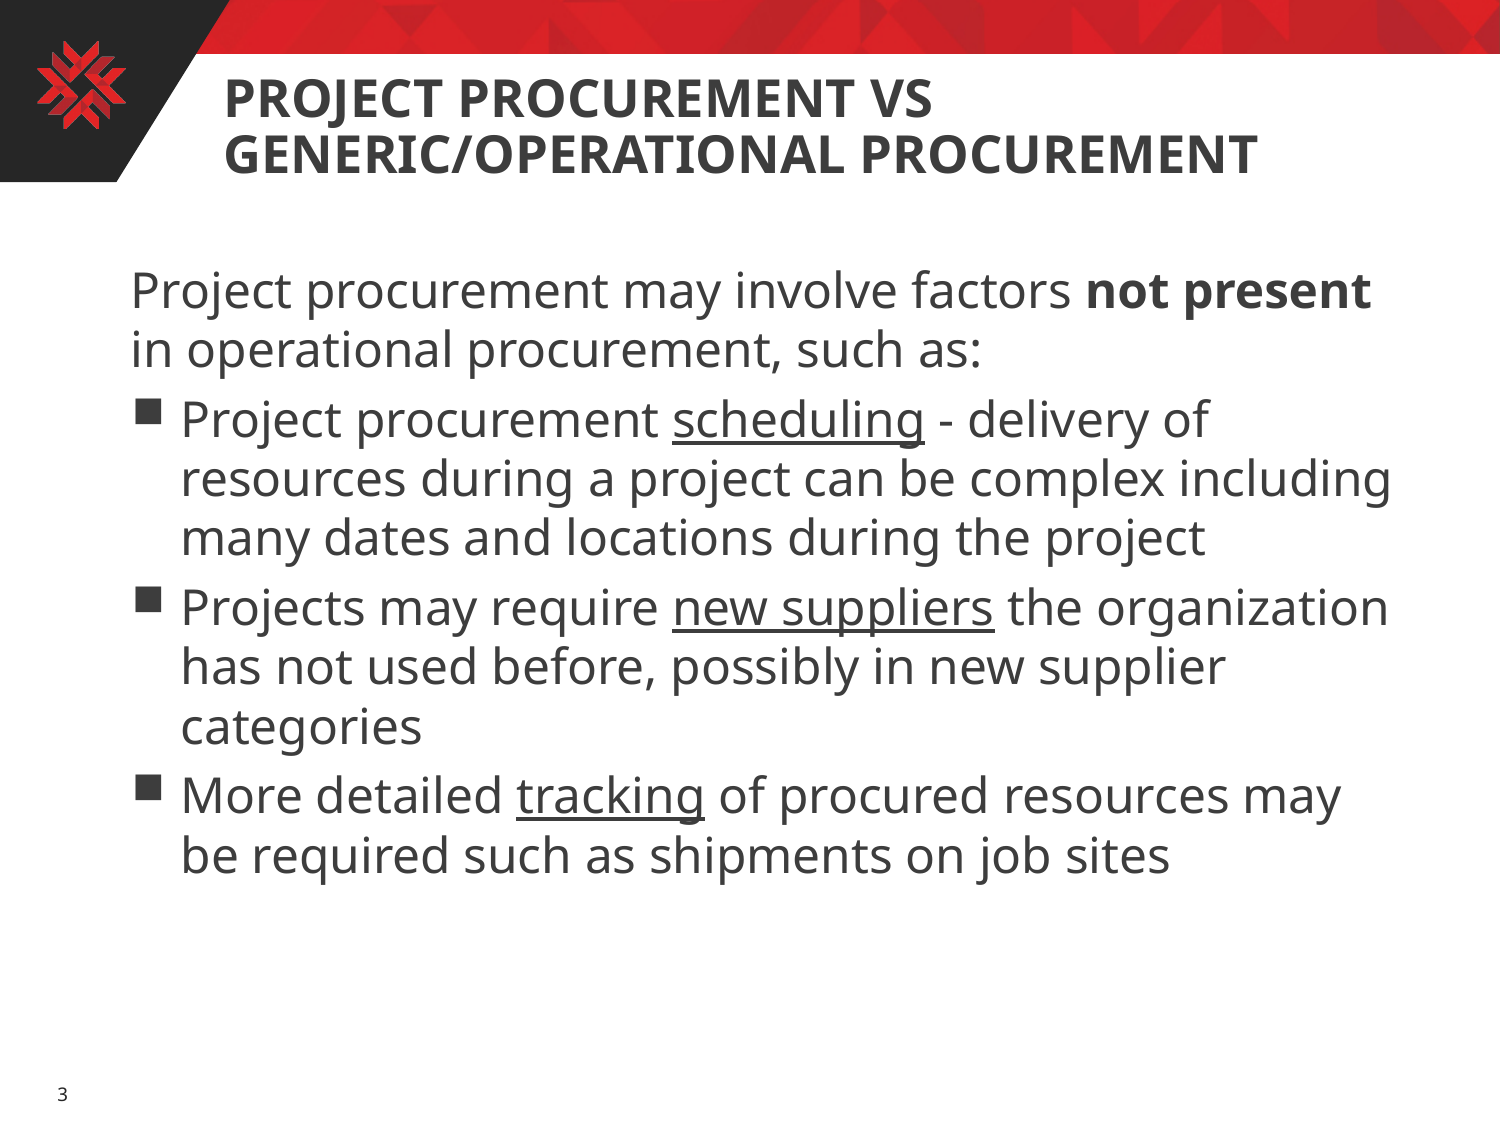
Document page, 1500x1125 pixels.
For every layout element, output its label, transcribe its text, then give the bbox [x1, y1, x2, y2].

picture [197, 0, 1500, 54]
slide_number 3 [0, 1065, 126, 1125]
list Project procurement may involve factors not present in operational procurement, such as: Project procurement scheduling - delivery of resources during a project can be complex including many dates and locations during the project Projects may require new suppliers the organization has not used before, possibly in new supplier categories More detailed tracking of procured resources may be required such as shipments on job sites [115, 251, 1427, 896]
title Project procurement vs generic/operational procurement [208, 64, 1497, 193]
picture [37, 41, 132, 129]
